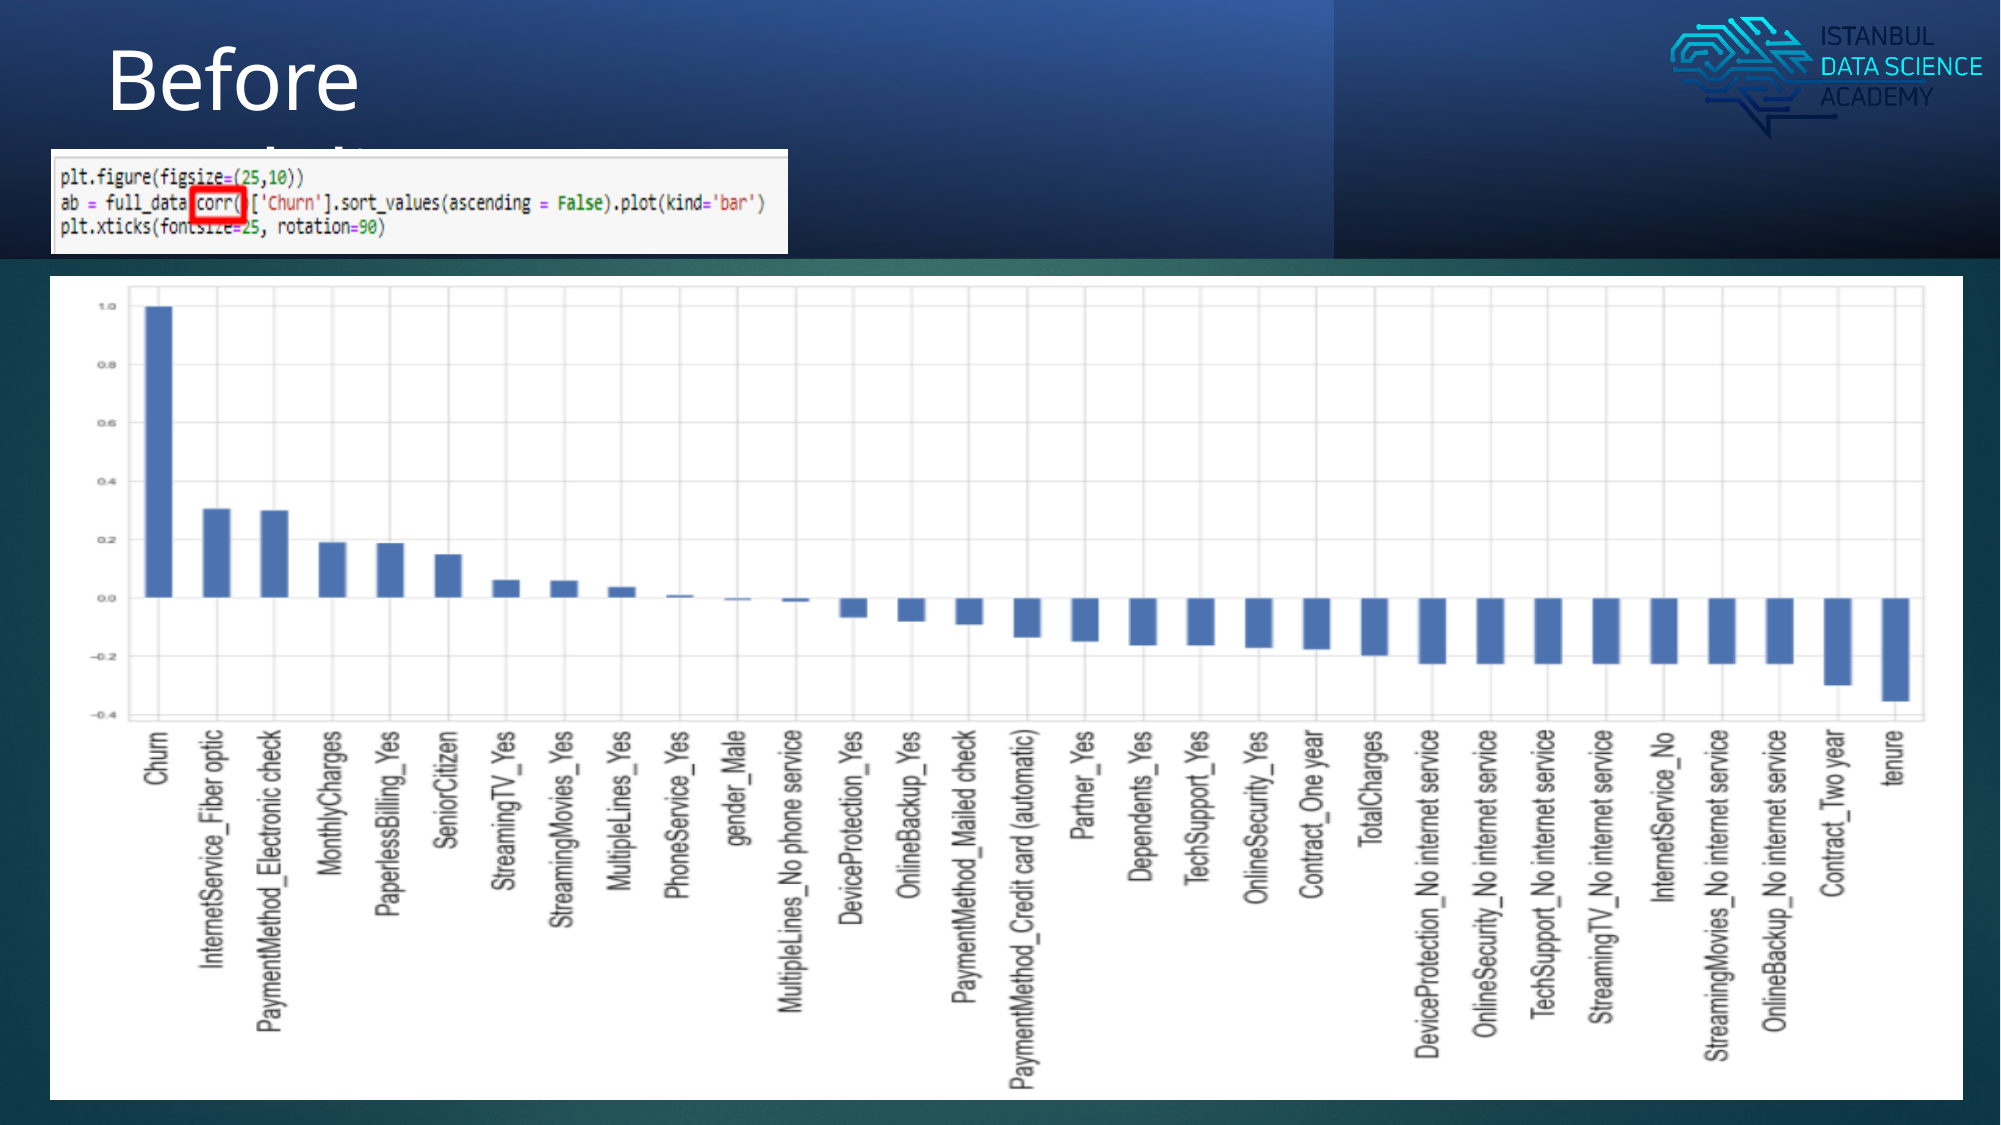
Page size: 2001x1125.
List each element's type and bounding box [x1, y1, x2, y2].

picture [51, 149, 788, 255]
text_box [0, 0, 2000, 260]
picture [49, 276, 1963, 1101]
picture [1651, 0, 1995, 154]
